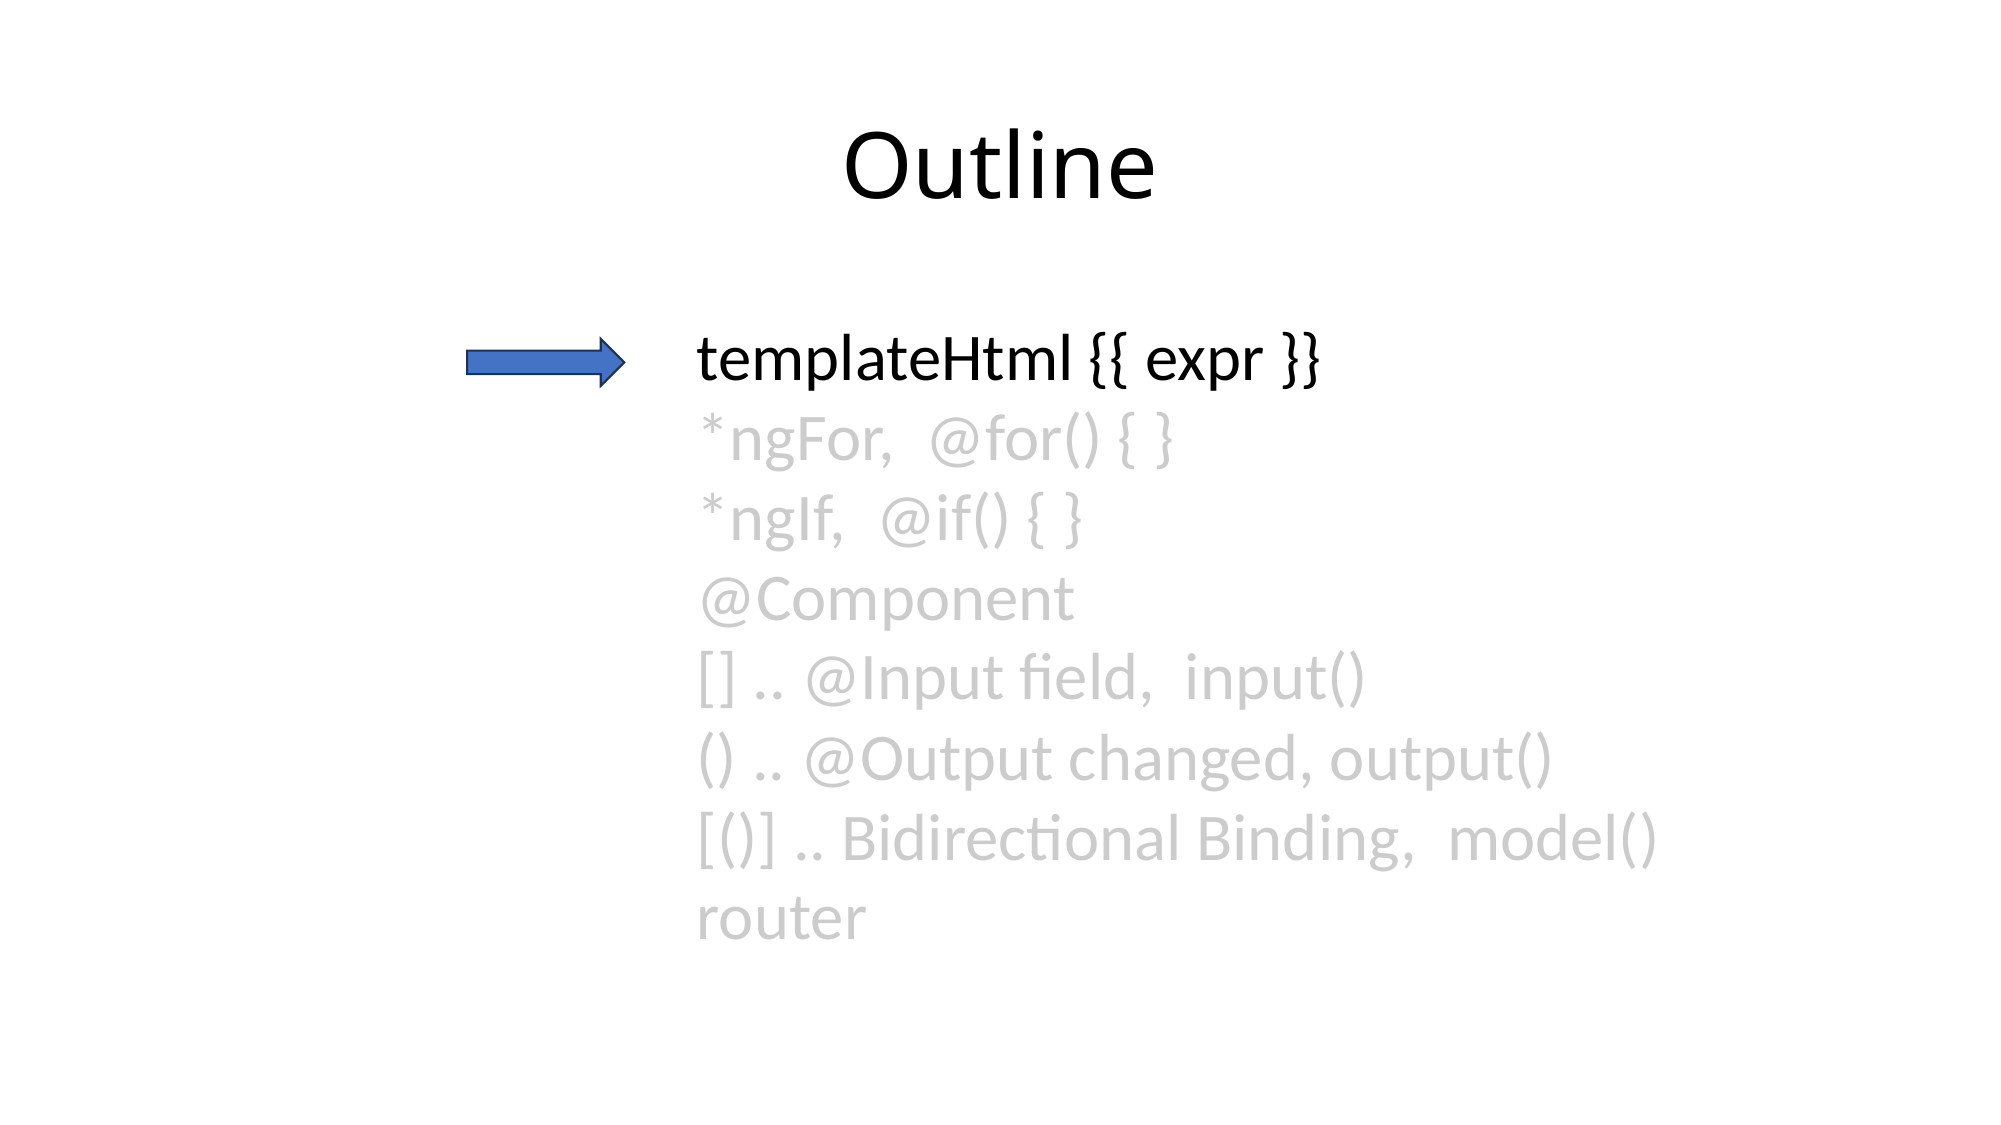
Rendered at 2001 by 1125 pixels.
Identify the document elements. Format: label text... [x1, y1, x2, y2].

text_box [466, 336, 626, 389]
text_box templateHtml {{ expr }} *ngFor, @for() { } *ngIf, @if() { } @Component [] .. @Input field, input() () .. @Output changed, output() [()] .. Bidirectional Binding, model() router [681, 306, 1676, 396]
text_box [660, 396, 1773, 1086]
title Outline [137, 59, 1863, 278]
